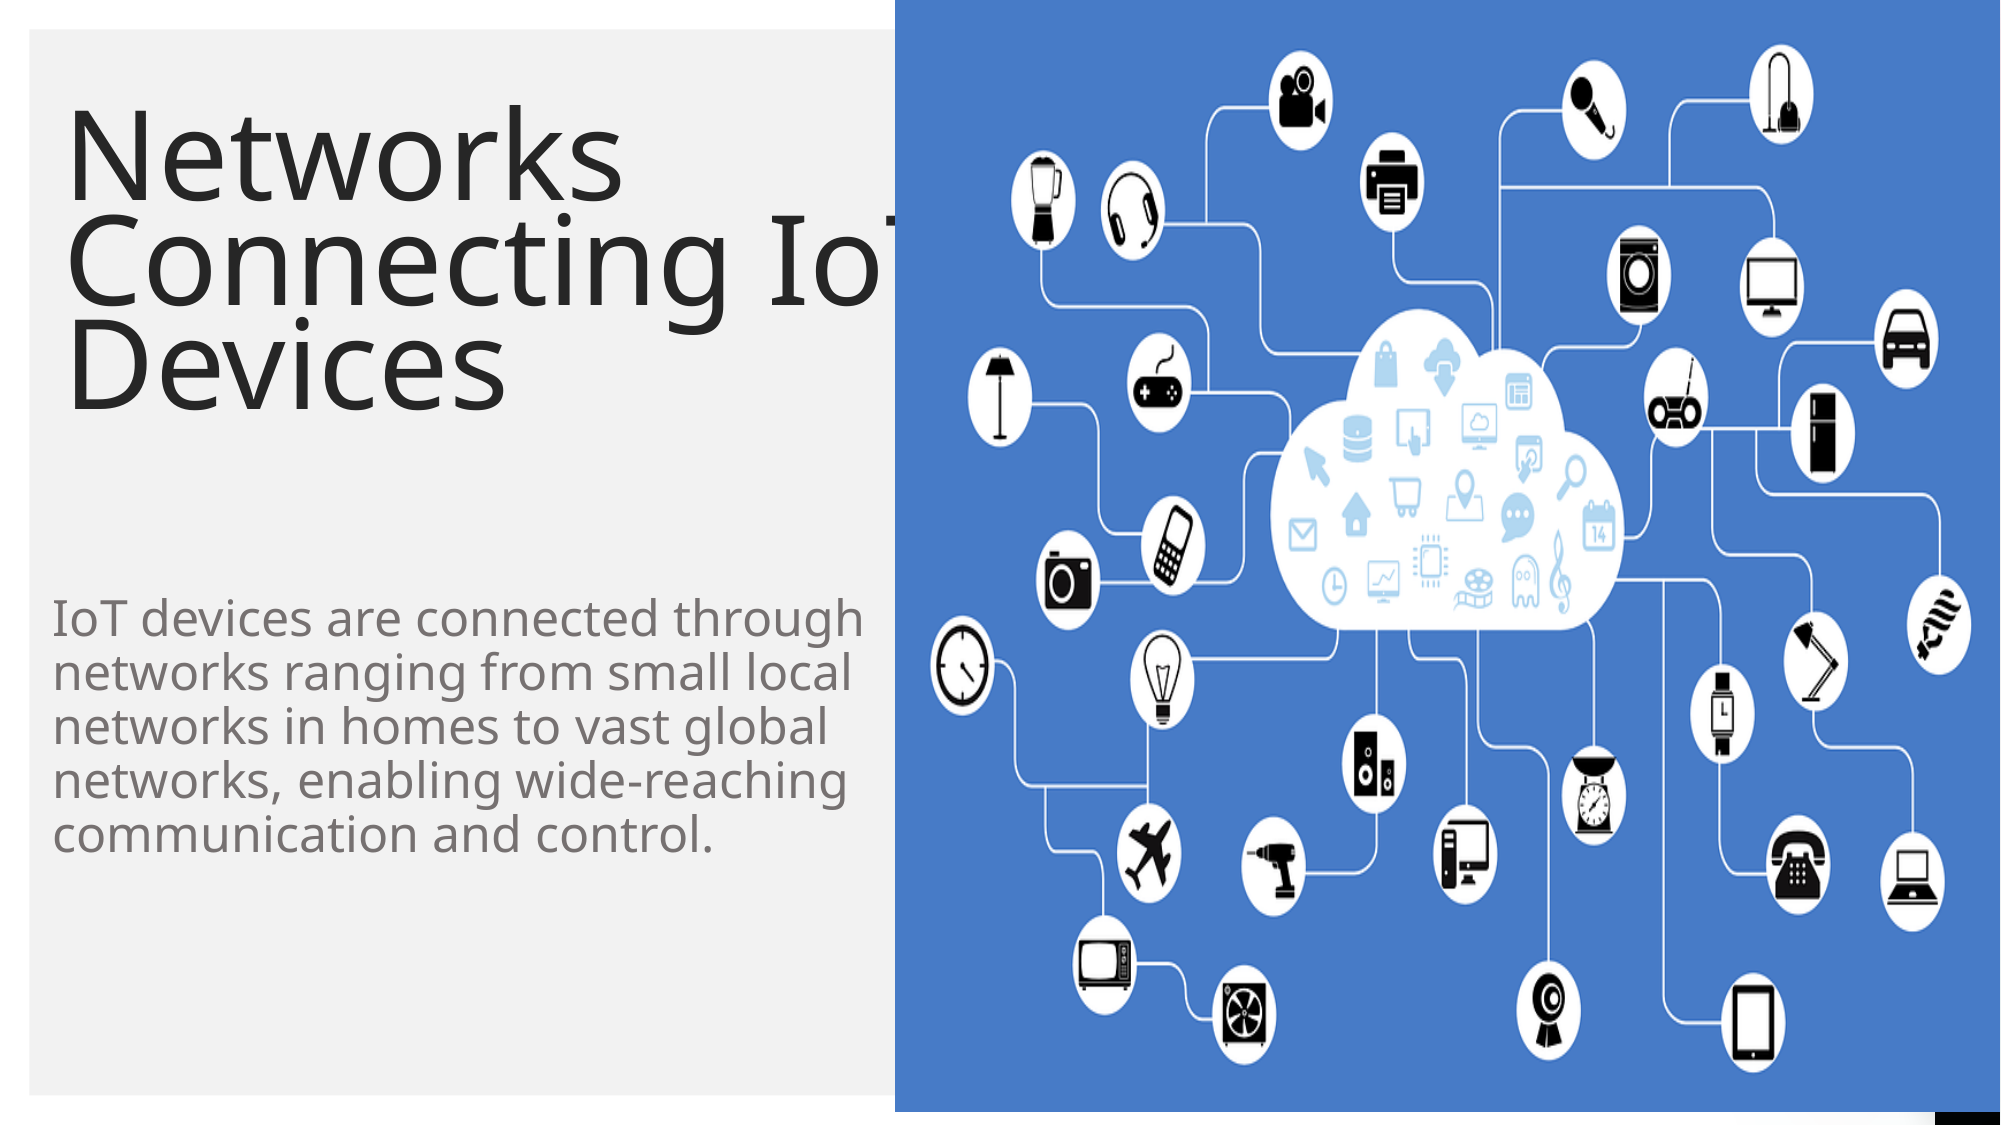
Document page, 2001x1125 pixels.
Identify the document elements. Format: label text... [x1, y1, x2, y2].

subtitle IoT devices are connected through networks ranging from small local networks in homes to vast global networks, enabling wide-reaching communication and control. [52, 593, 868, 714]
picture [895, 0, 2000, 1112]
title Networks Connecting IoT Devices [63, 42, 895, 435]
